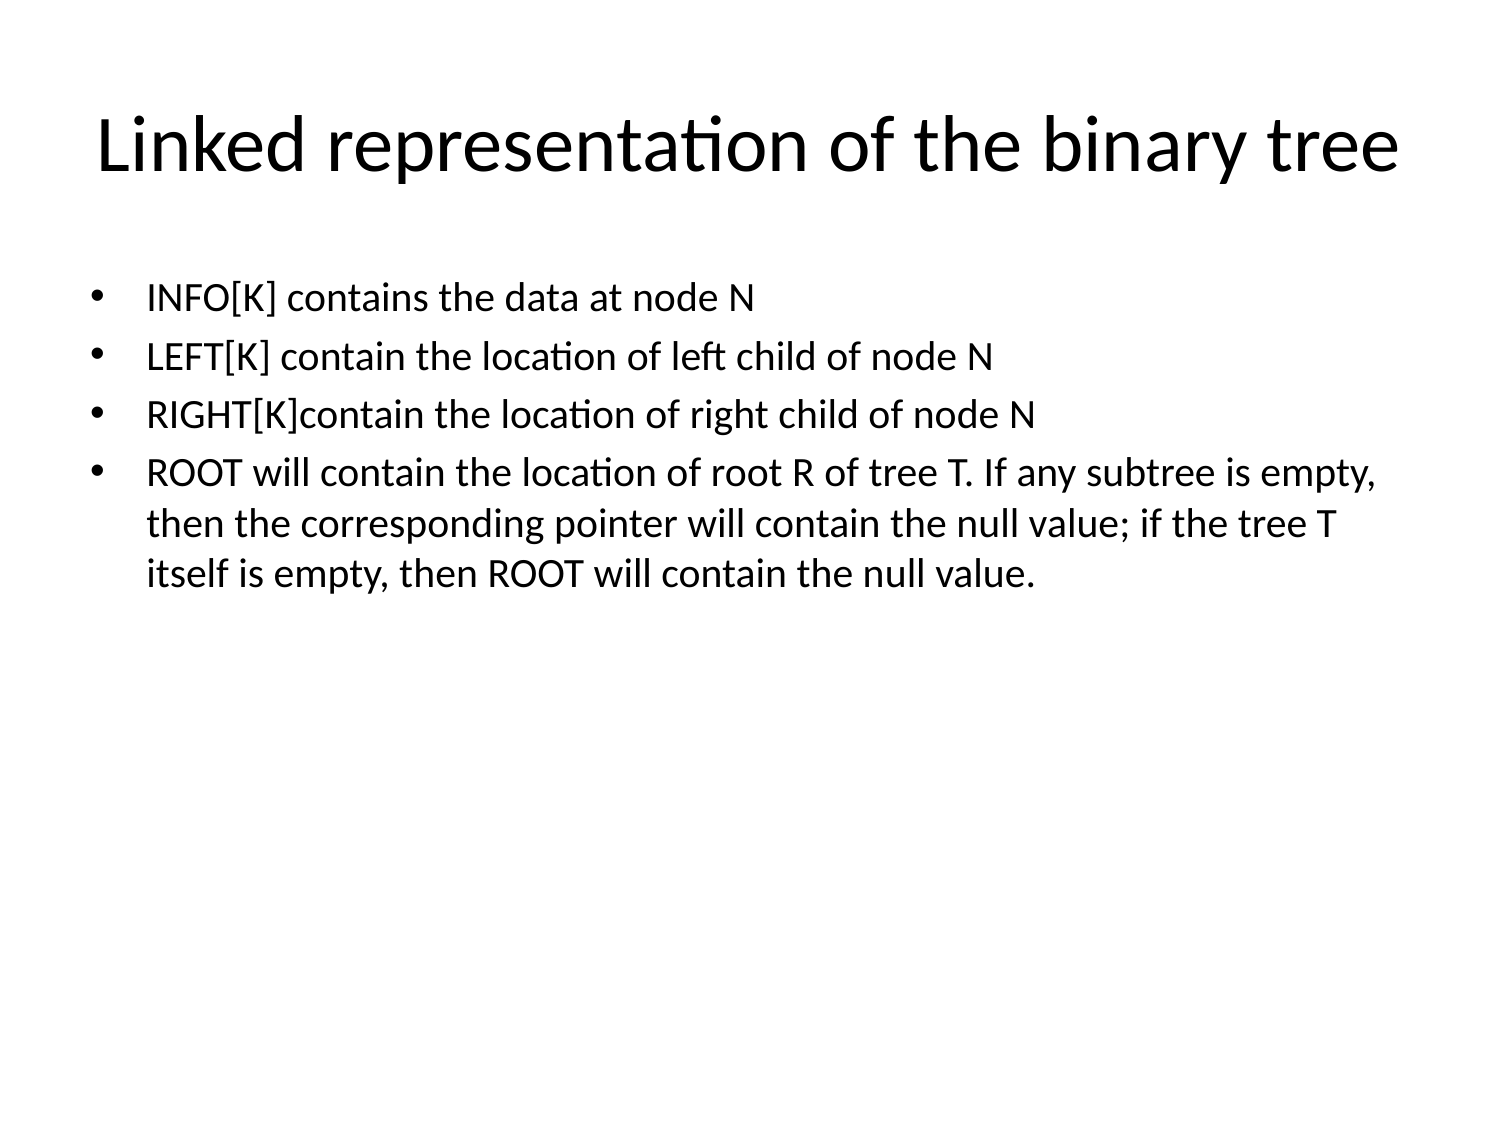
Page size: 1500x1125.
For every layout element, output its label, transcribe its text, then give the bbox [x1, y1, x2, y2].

list INFO[K] contains the data at node N LEFT[K] contain the location of left child of node N RIGHT[K]contain the location of right child of node N ROOT will contain the location of root R of tree T. If any subtree is empty, then the corresponding pointer will contain the null value; if the tree T itself is empty, then ROOT will contain the null value. [75, 262, 1425, 1005]
title Linked representation of the binary tree [75, 45, 1425, 233]
